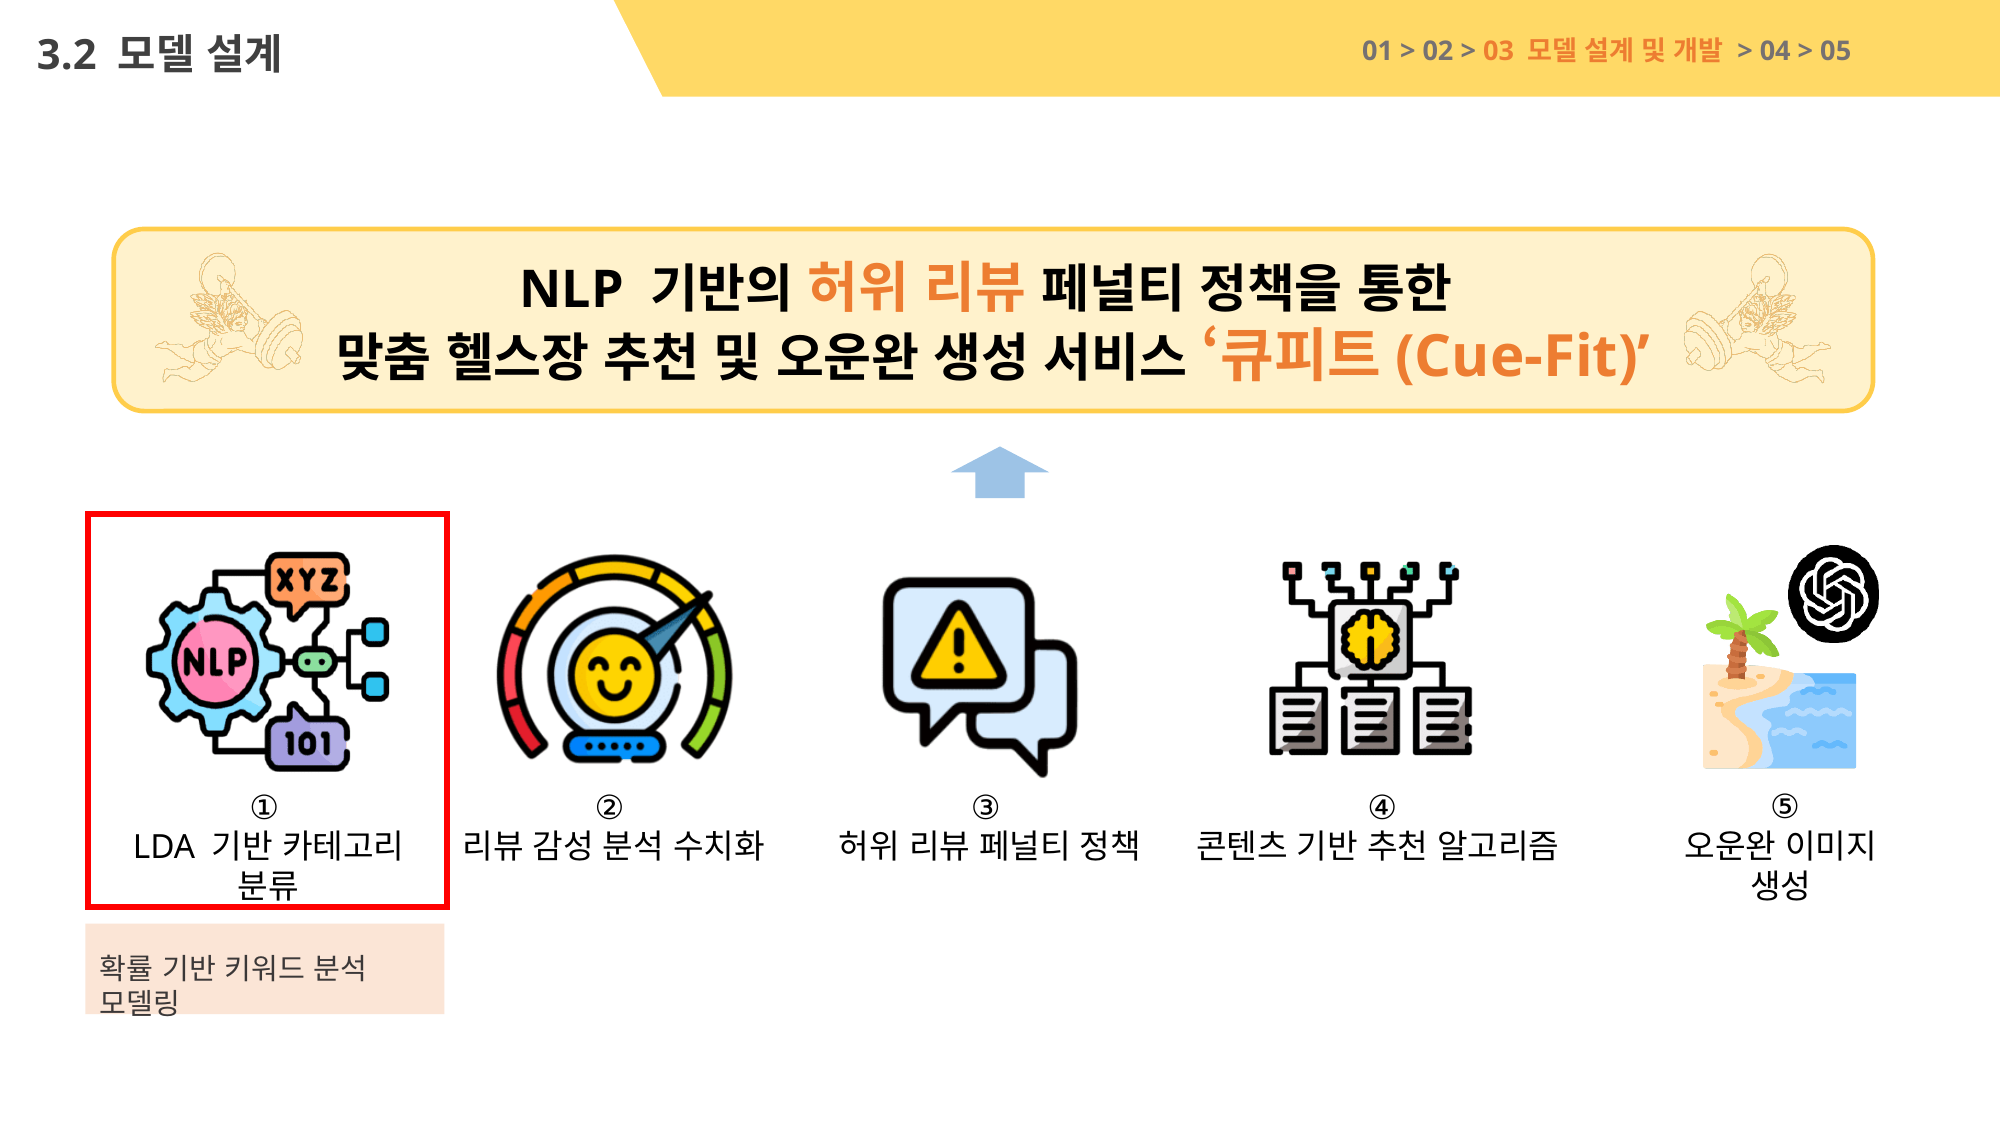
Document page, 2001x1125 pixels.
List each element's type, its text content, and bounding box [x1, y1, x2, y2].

text_box [84, 923, 445, 1015]
text_box 확률 기반 키워드 분석 모델링 [85, 943, 447, 1028]
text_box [92, 539, 1577, 875]
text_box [113, 228, 1874, 412]
text_box 01 > 02 > 03 모델 설계 및 개발 > 04 > 05 [1347, 25, 1972, 73]
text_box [1639, 545, 1923, 874]
text_box [87, 513, 448, 908]
text_box [950, 445, 1050, 500]
text_box 3.2 모델 설계 [22, 21, 447, 86]
